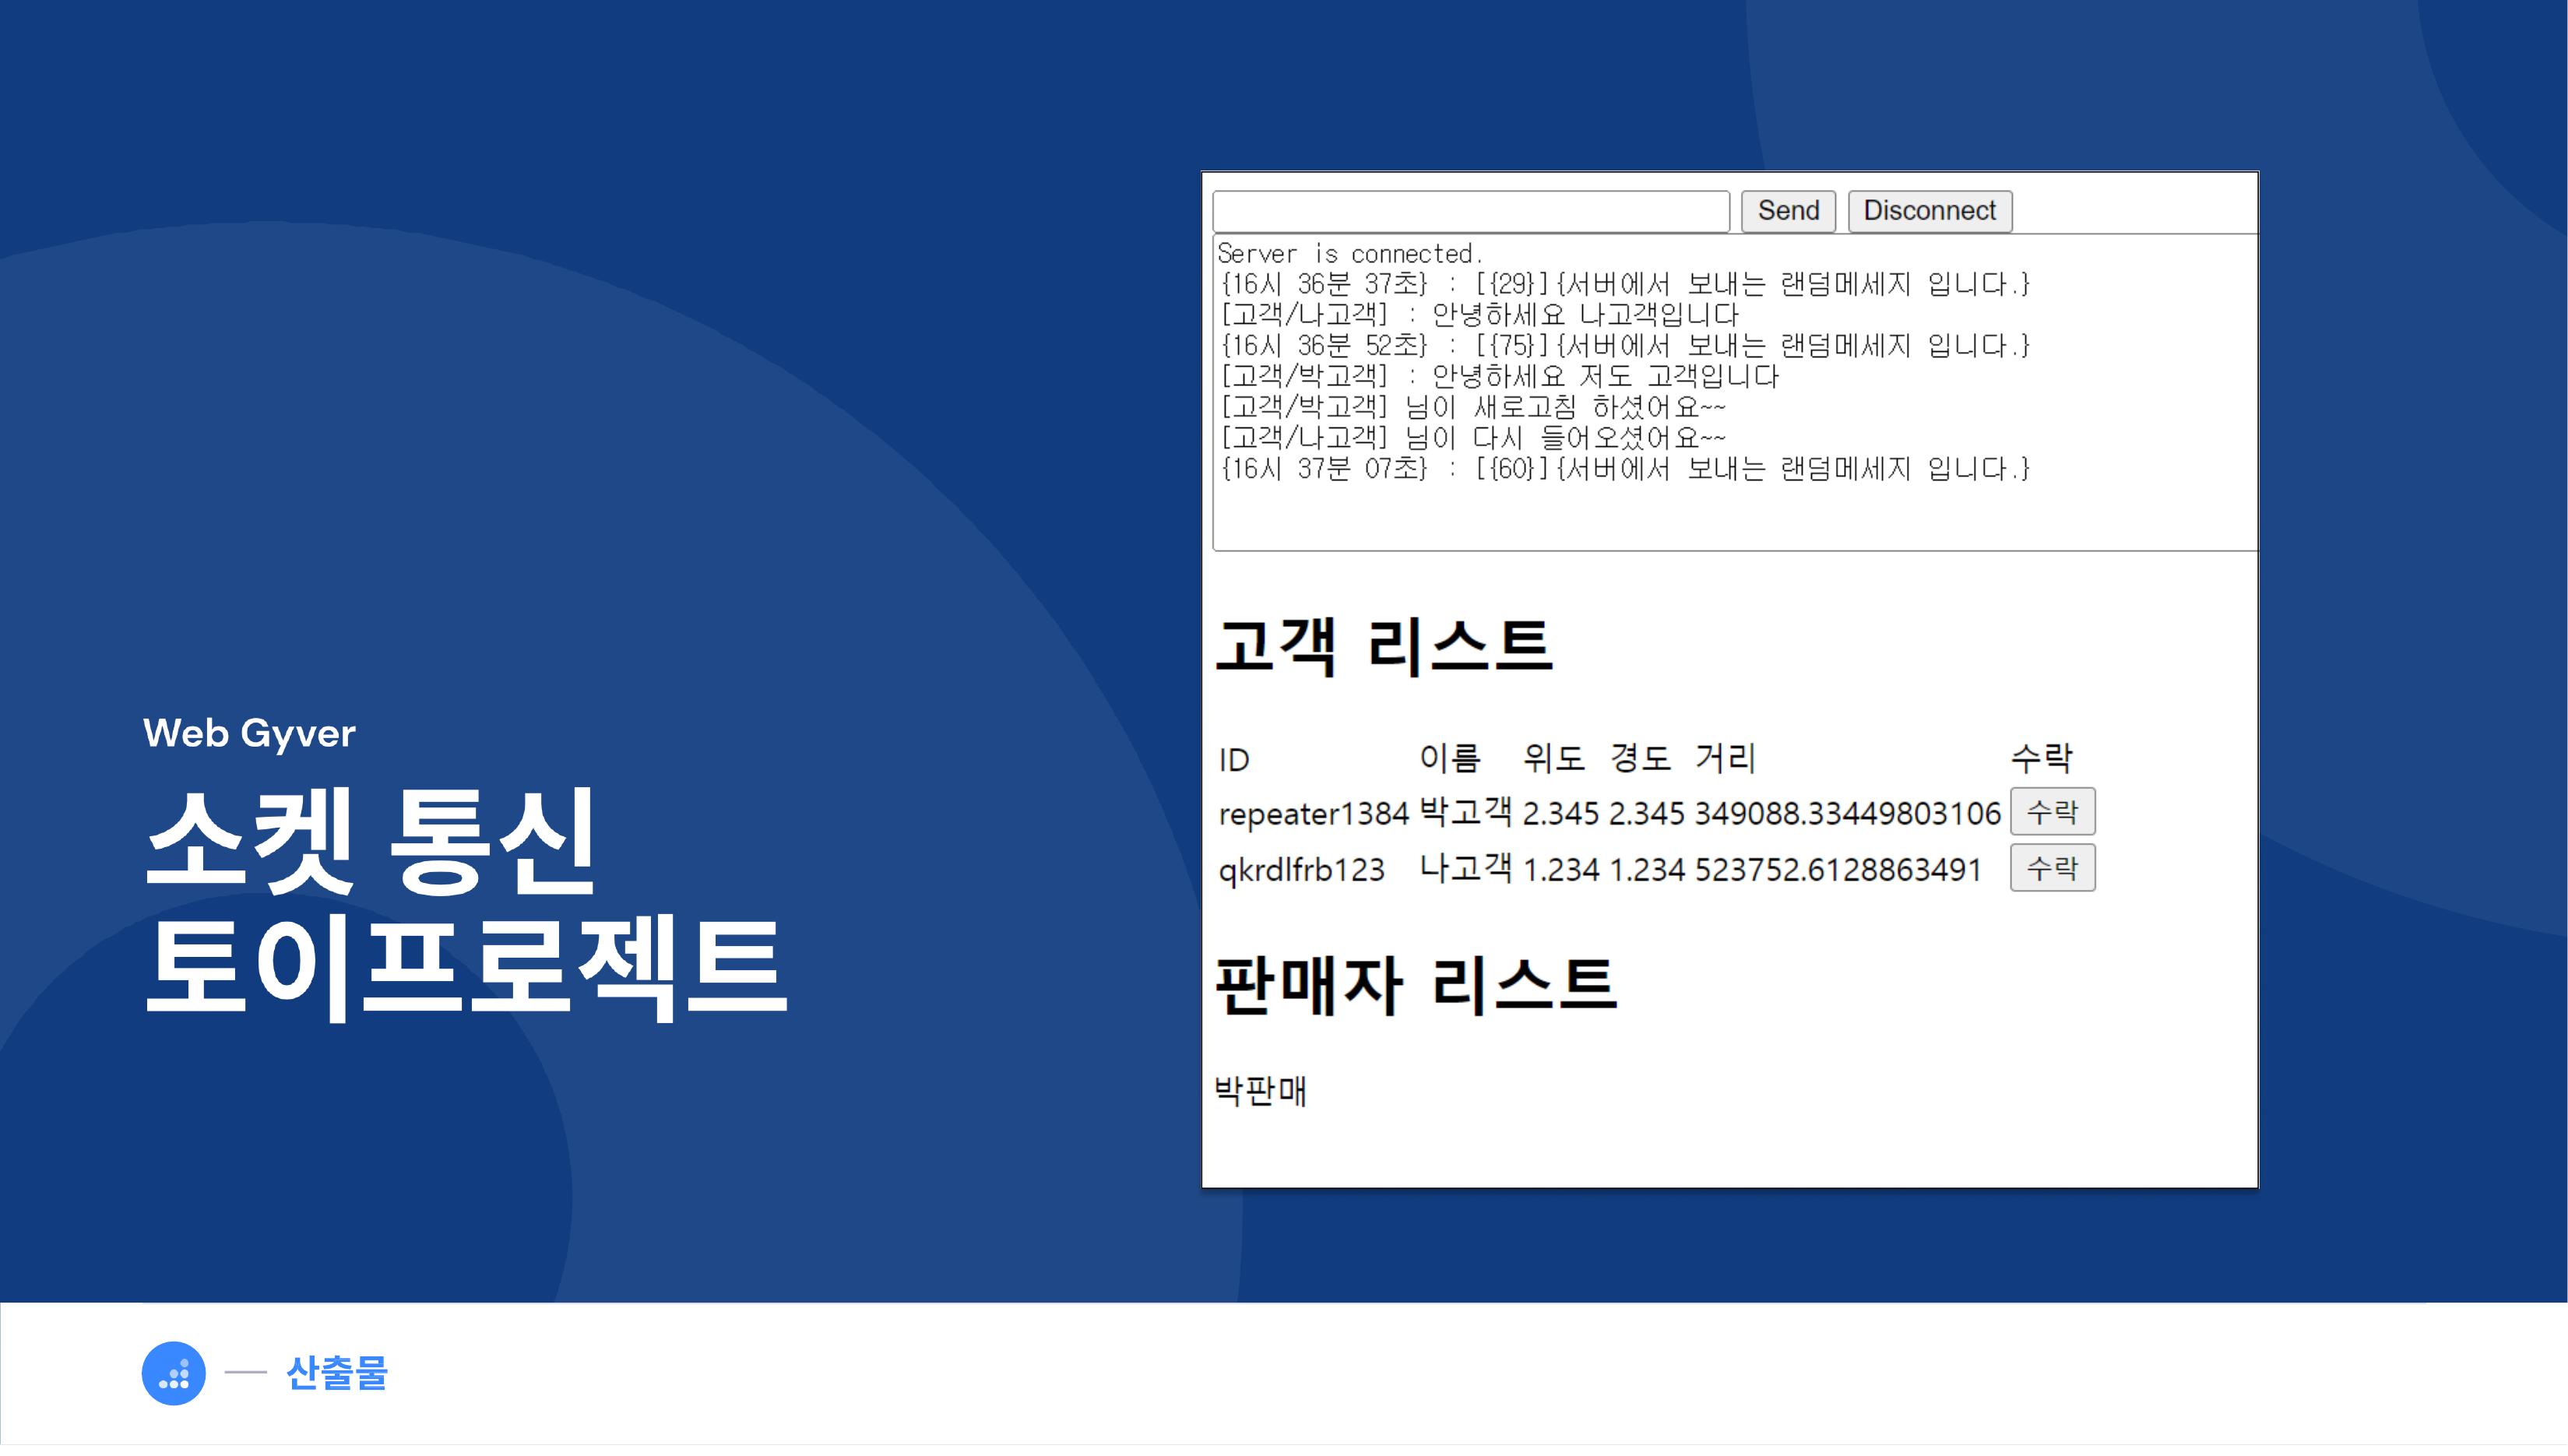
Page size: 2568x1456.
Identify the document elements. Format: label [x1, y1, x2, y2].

text_box [0, 171, 2568, 1445]
